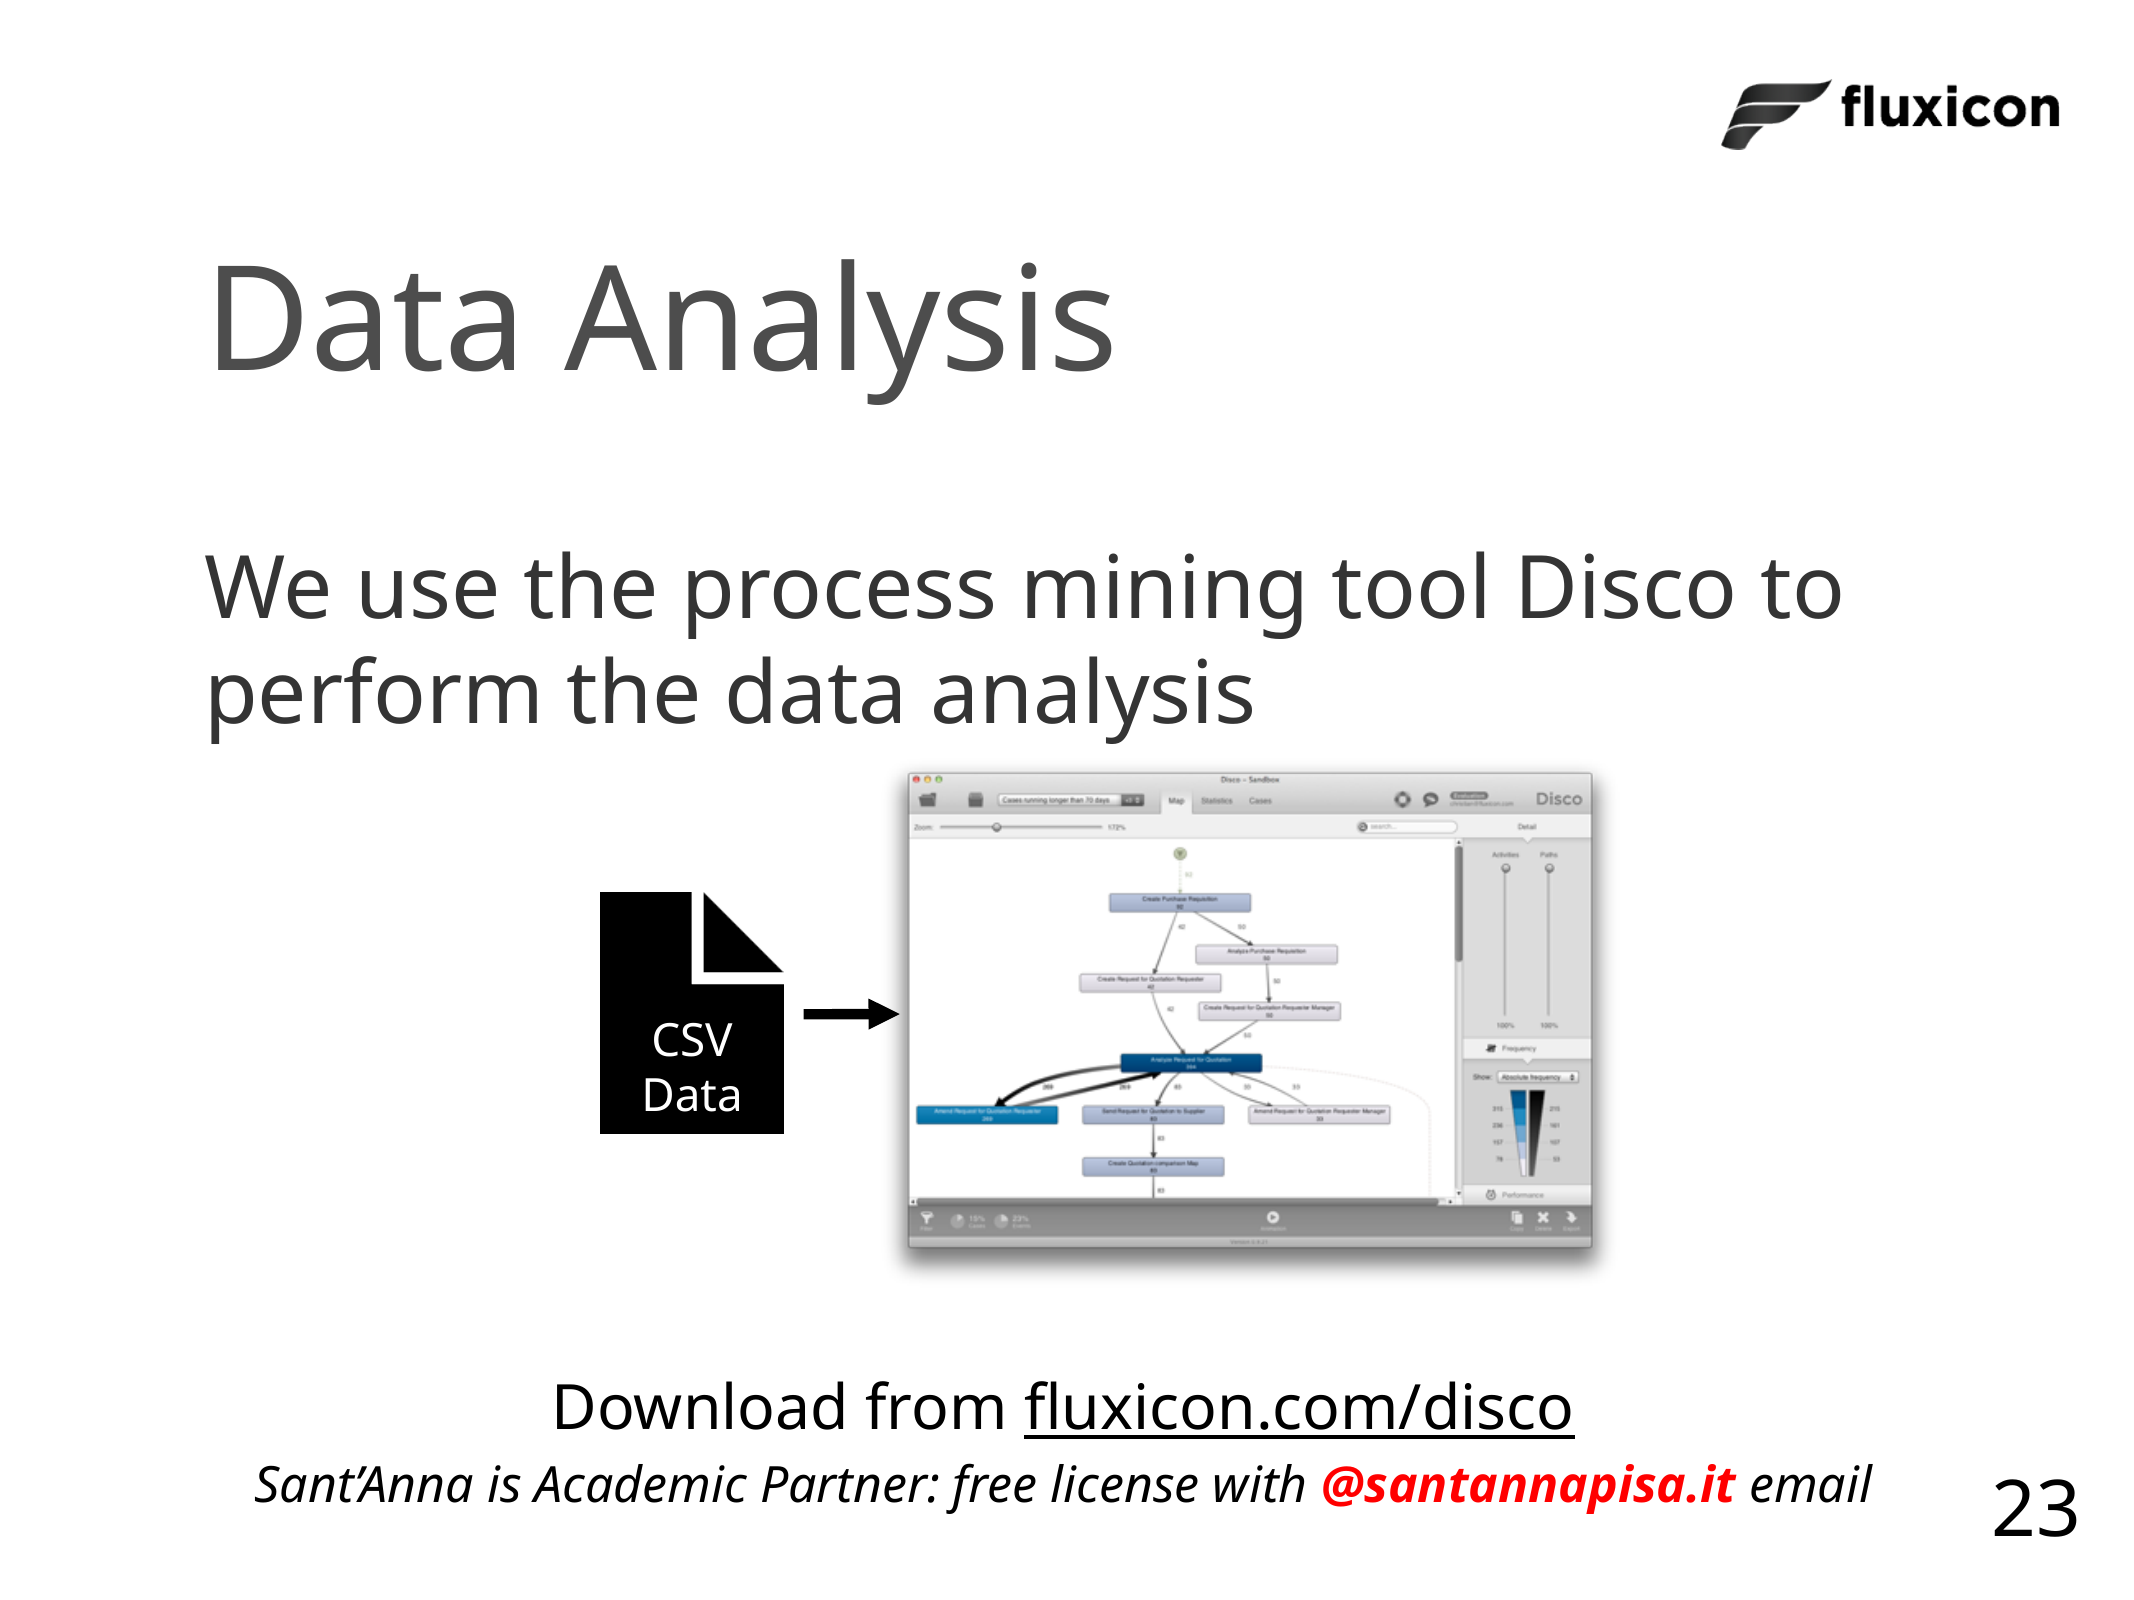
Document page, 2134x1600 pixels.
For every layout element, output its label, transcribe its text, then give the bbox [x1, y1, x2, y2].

text_box 23 [1976, 1450, 2105, 1573]
picture [1721, 78, 2063, 150]
title Data Analysis [197, 208, 1930, 417]
text_box Download from fluxicon.com/disco Sant’Anna is Academic Partner: free license with @santannapisa.it email [183, 1318, 1944, 1561]
picture [877, 753, 1624, 1292]
list We use the process mining tool Disco to perform the data analysis [197, 525, 1988, 917]
picture [600, 892, 784, 1134]
